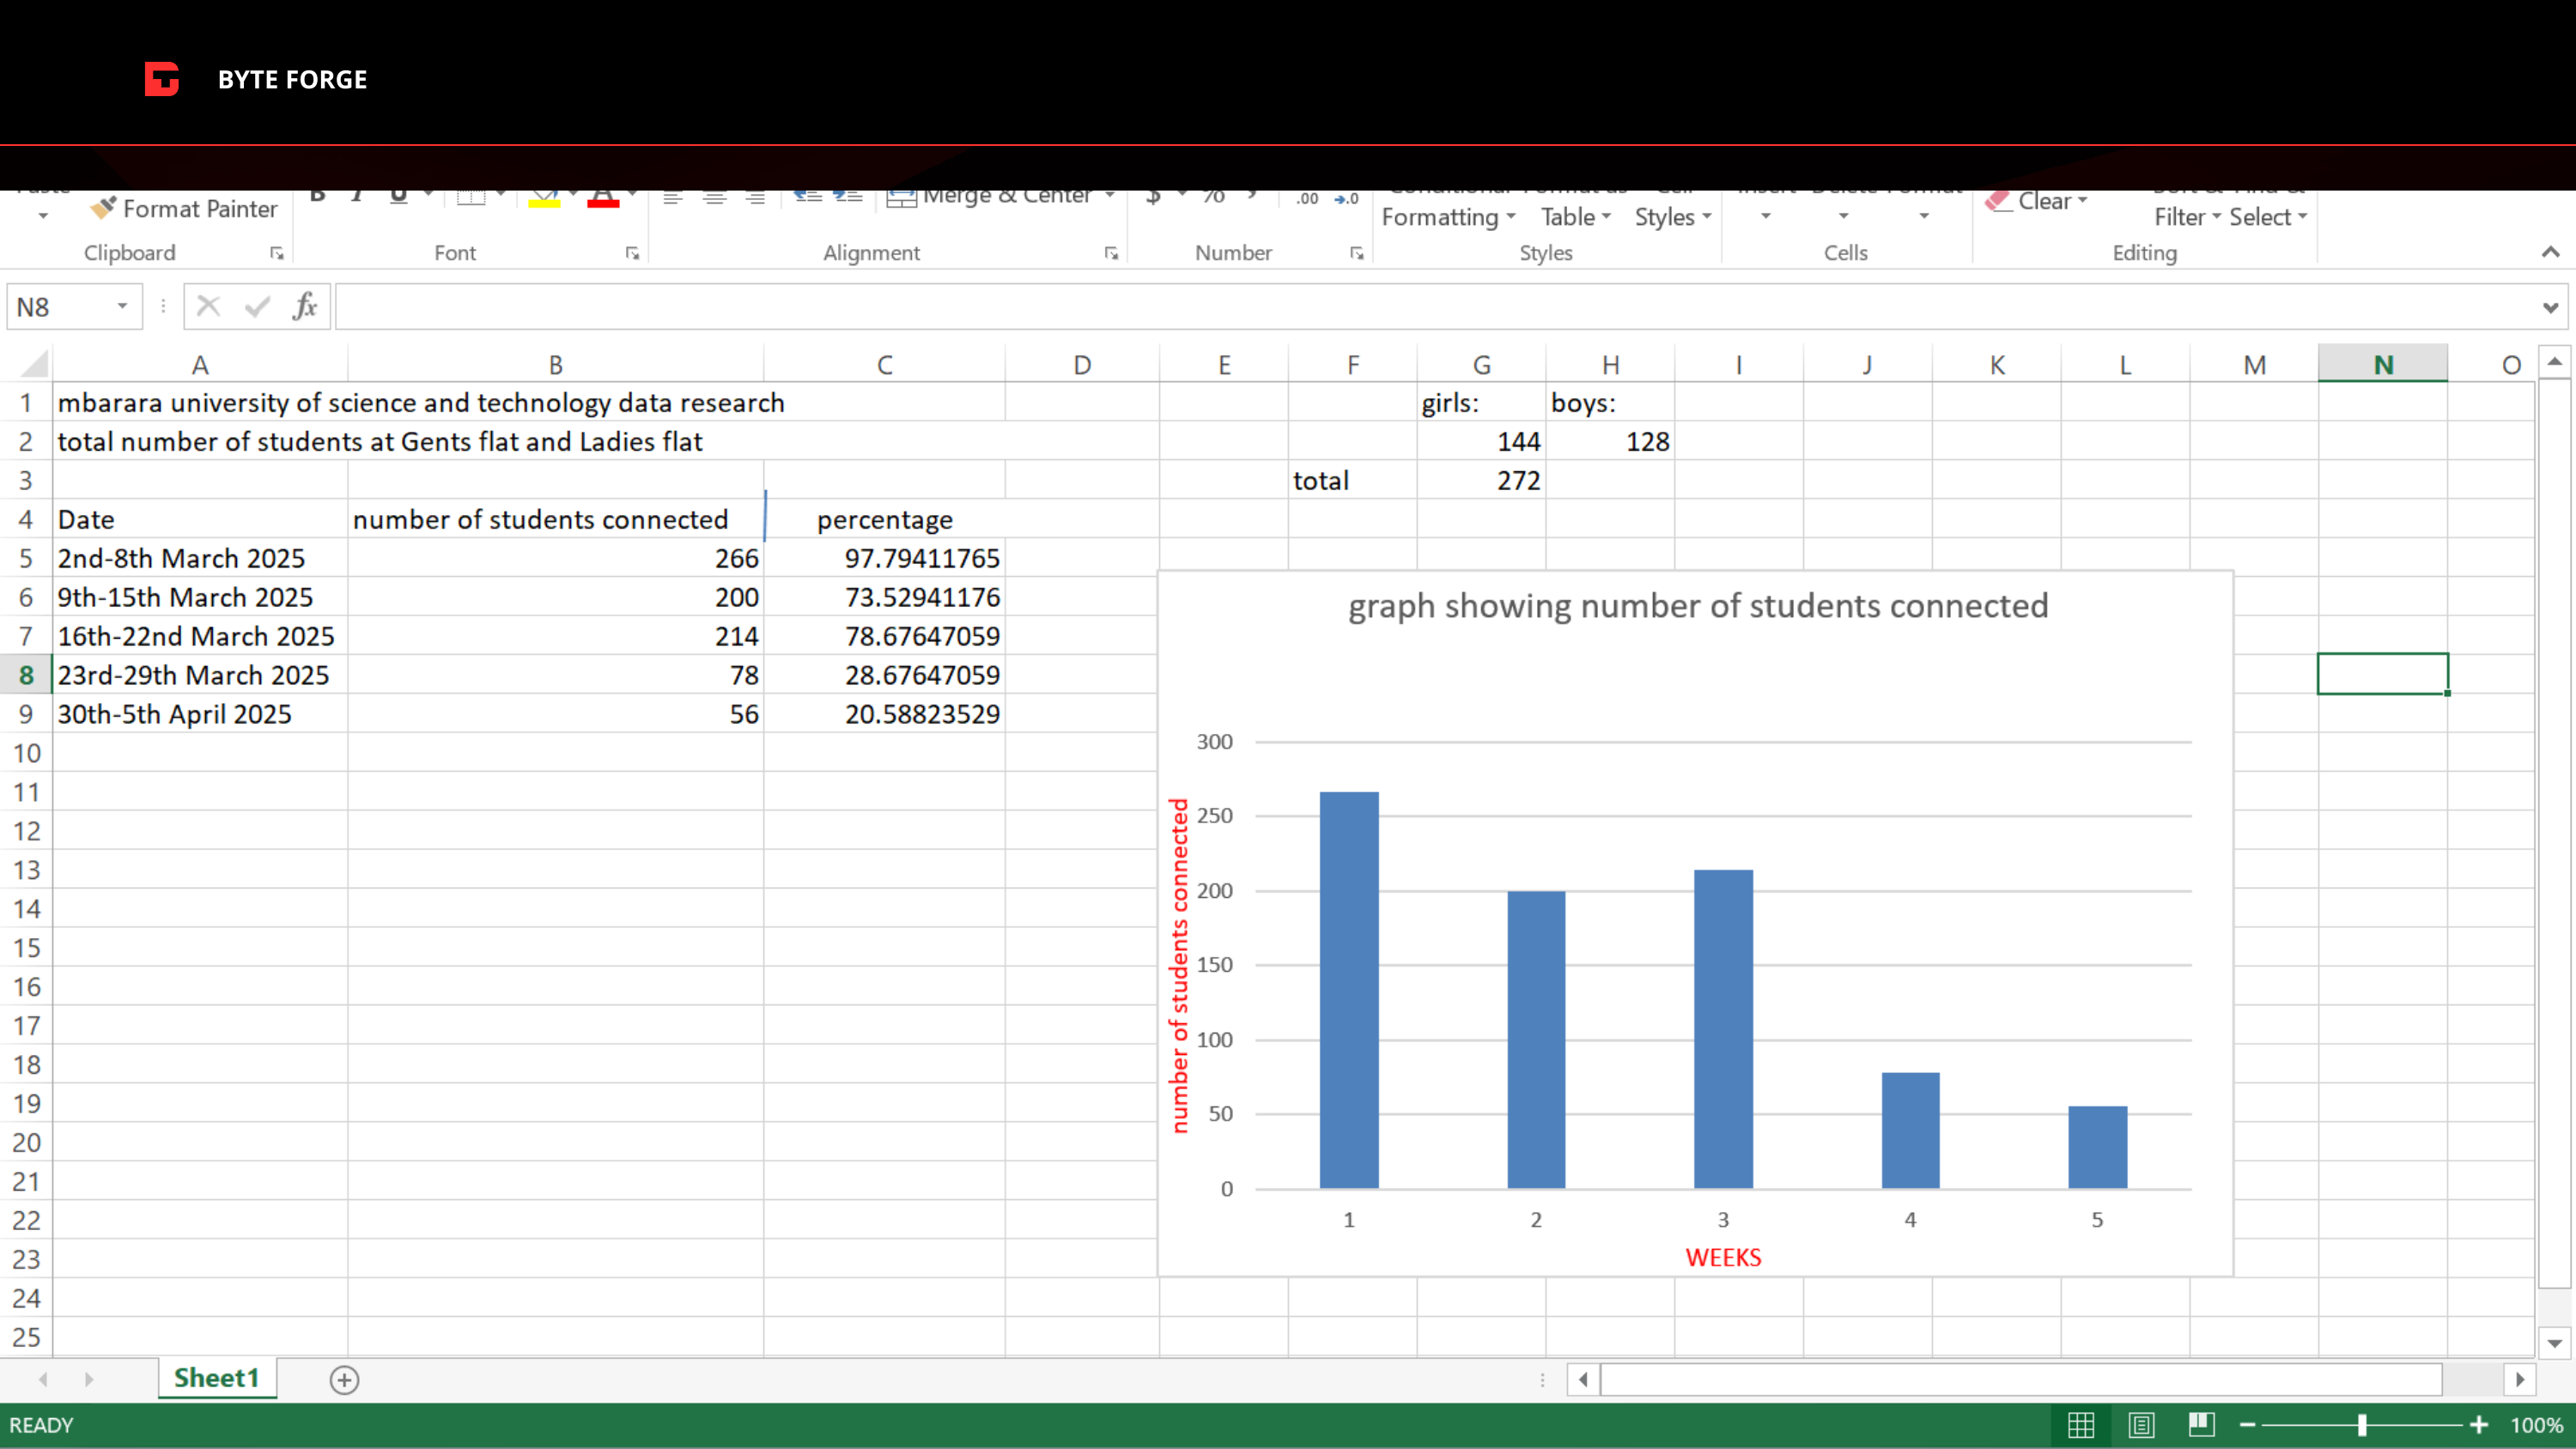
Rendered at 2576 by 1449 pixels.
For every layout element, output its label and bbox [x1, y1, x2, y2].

text_box [0, 191, 2576, 1449]
text_box [0, 155, 2576, 191]
text_box [0, 0, 2576, 145]
